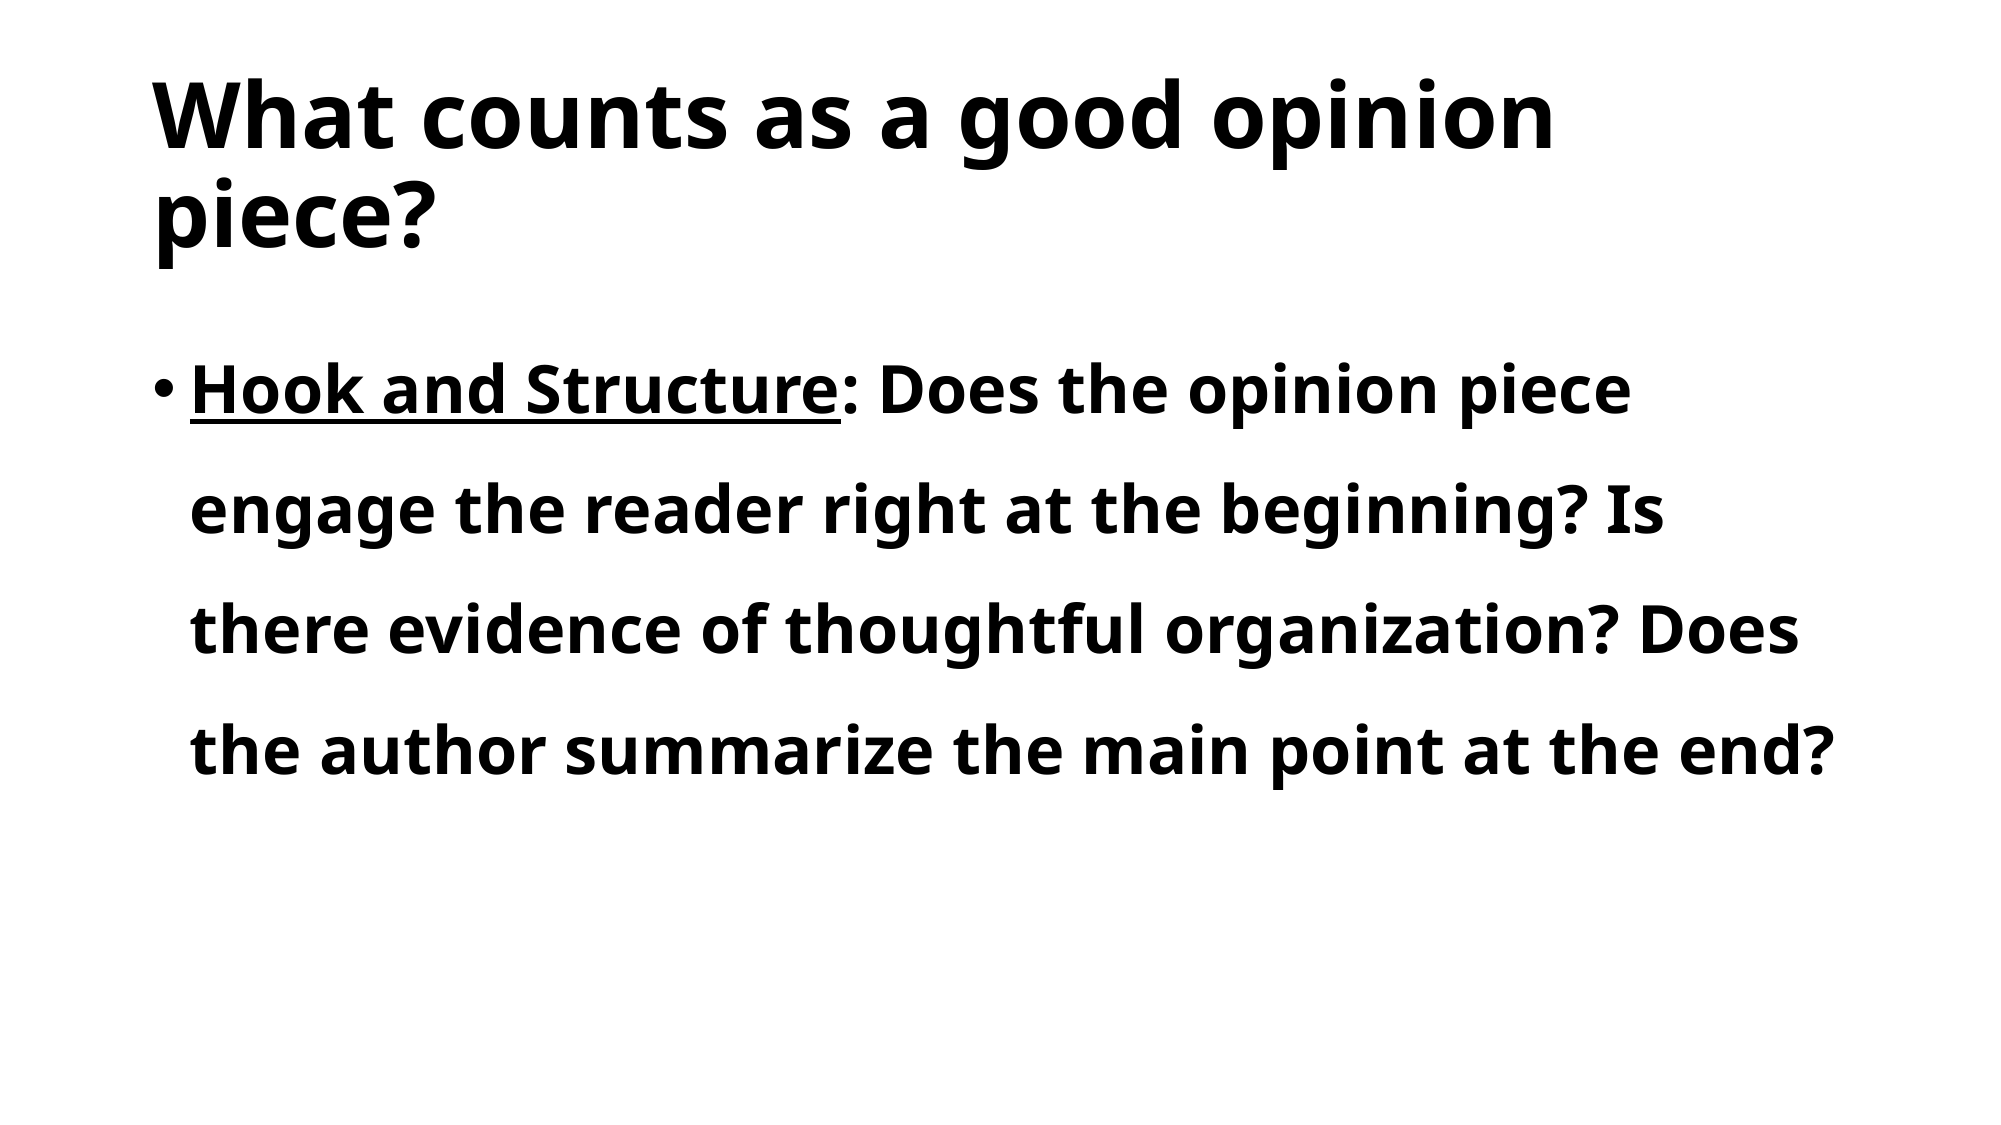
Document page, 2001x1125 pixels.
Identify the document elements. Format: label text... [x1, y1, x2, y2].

list Hook and Structure: Does the opinion piece engage the reader right at the beginning? Is there evidence of thoughtful organization? Does the author summarize the main point at the end? [137, 299, 1863, 1014]
title What counts as a good opinion piece? [137, 59, 1863, 278]
